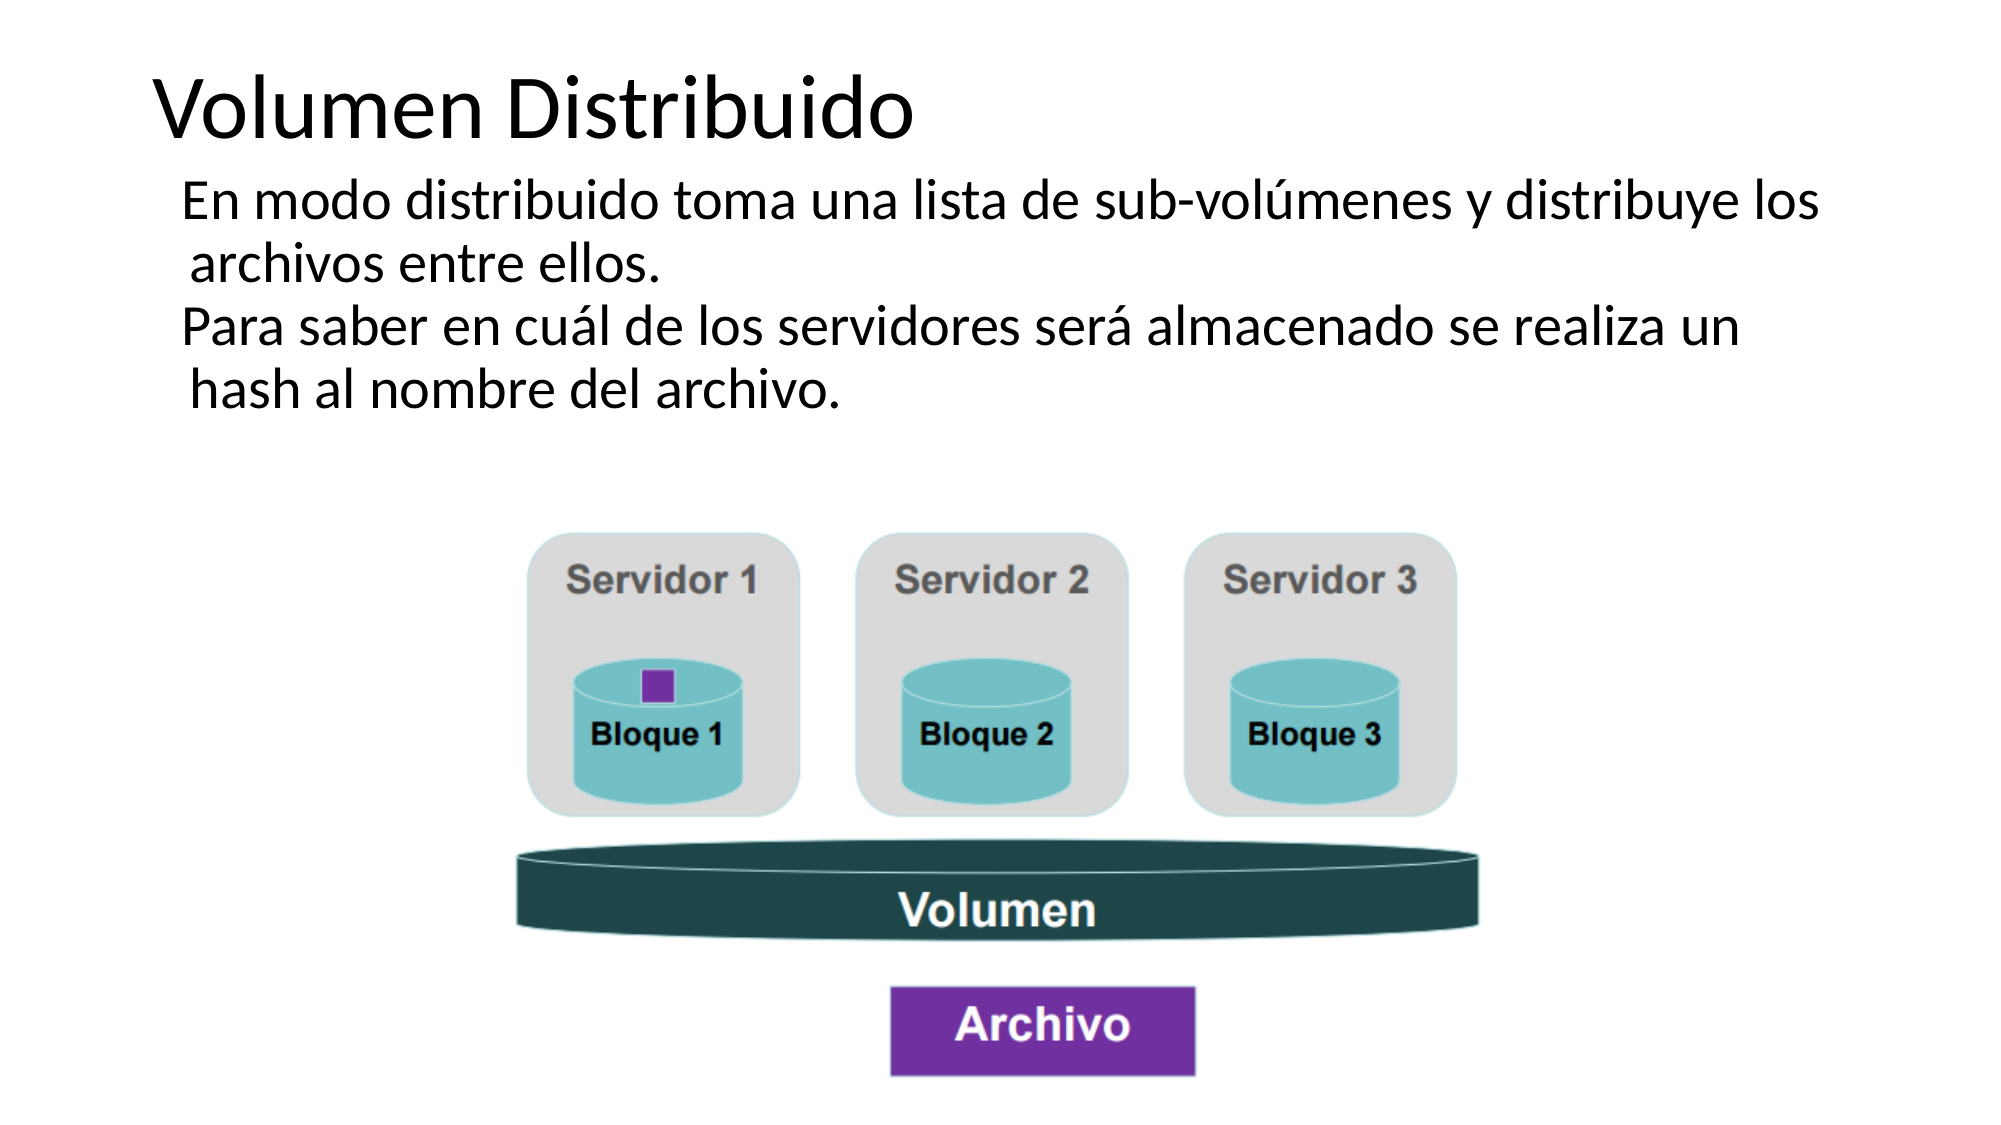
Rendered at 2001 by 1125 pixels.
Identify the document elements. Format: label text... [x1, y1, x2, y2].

picture [450, 495, 1550, 1106]
list En modo distribuido toma una lista de sub-volúmenes y distribuye los archivos entre ellos. Para saber en cuál de los servidores será almacenado se realiza un hash al nombre del archivo. [137, 154, 1863, 496]
title Volumen Distribuido [137, 0, 1863, 154]
